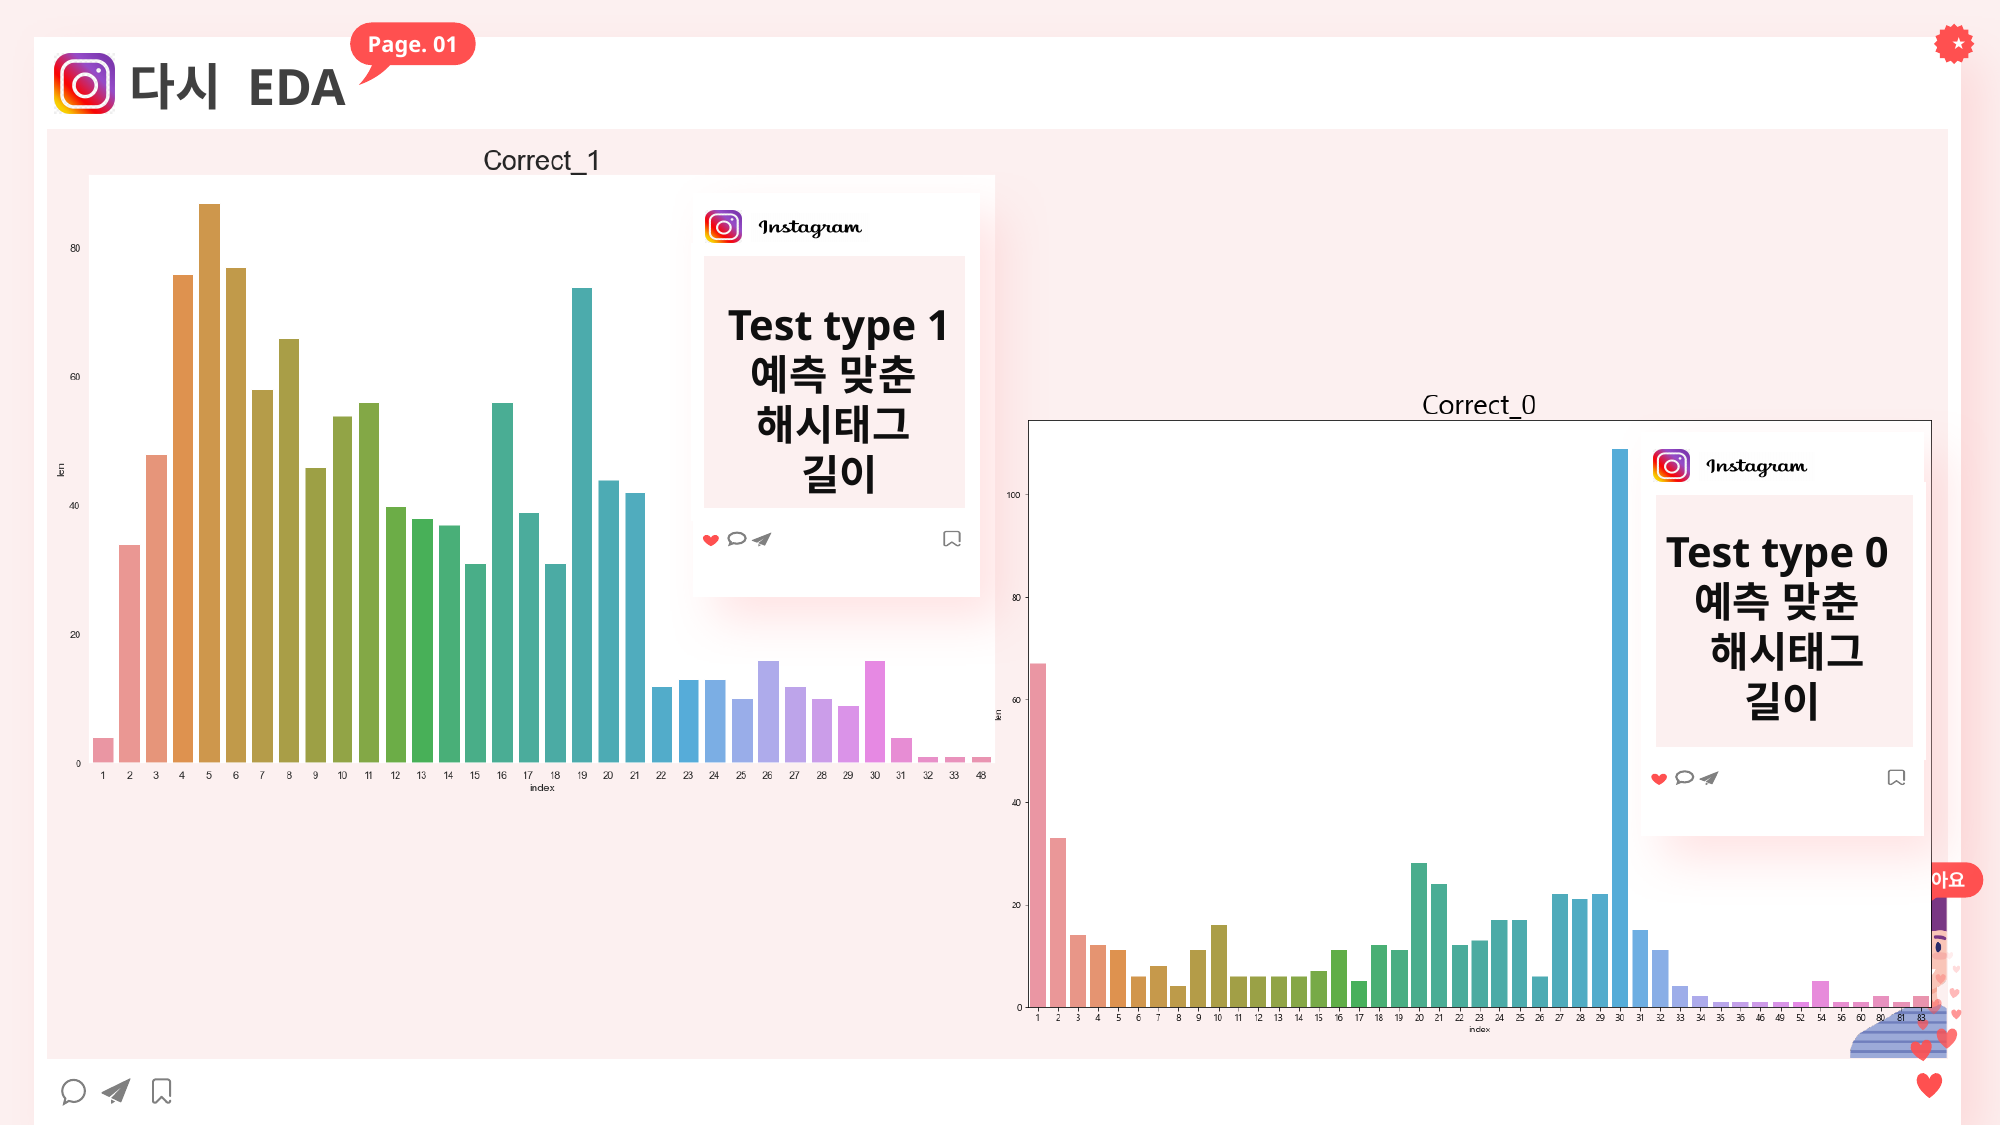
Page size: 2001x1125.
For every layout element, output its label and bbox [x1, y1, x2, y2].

picture [50, 143, 1937, 1039]
picture [54, 53, 115, 114]
text_box [1641, 438, 1925, 830]
text_box [697, 199, 974, 591]
text_box [40, 22, 1984, 1120]
